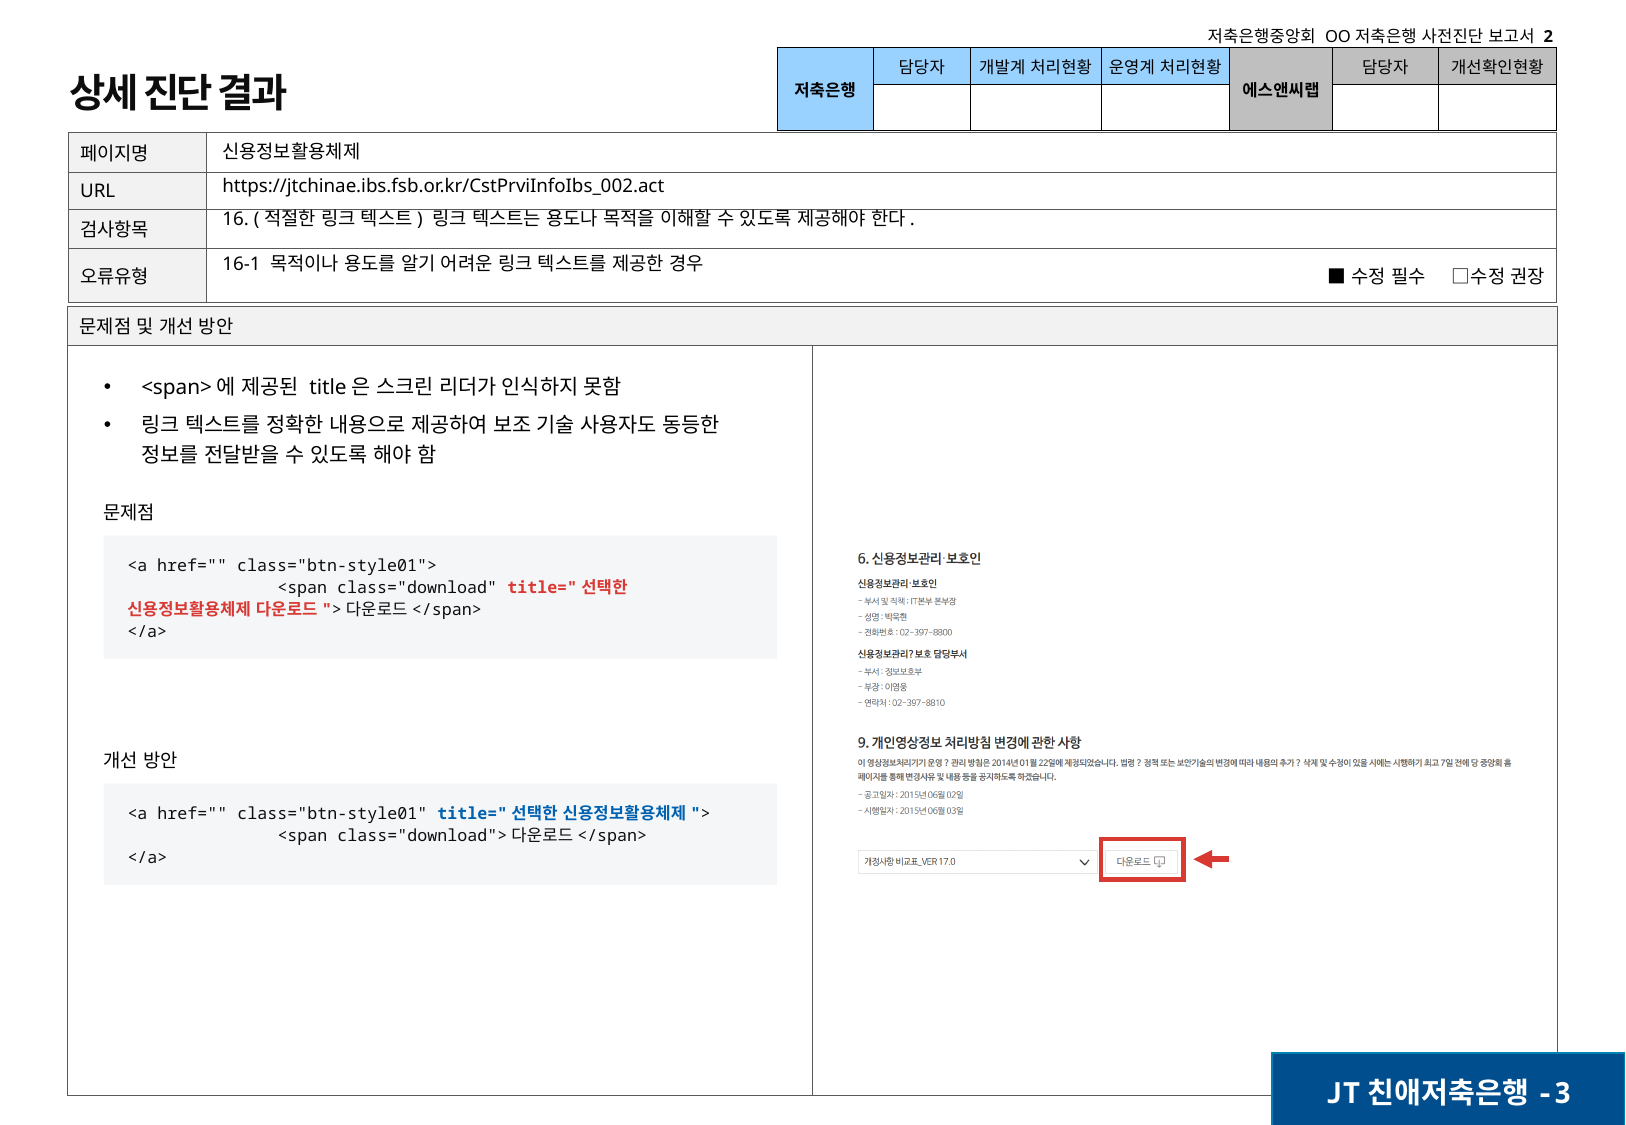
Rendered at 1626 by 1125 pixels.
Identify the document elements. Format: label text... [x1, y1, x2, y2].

table_header 개발계 처리현황 [971, 48, 1101, 84]
list <span>에 제공된 title은 스크린 리더가 인식하지 못함 링크 텍스트를 정확한 내용으로 제공하여 보조 기술 사용자도 동등한 정보를 전달받을 수 있도록 해야 함 [103, 368, 778, 538]
table_cell [874, 85, 970, 130]
title 상세 진단 결과 [69, 72, 777, 117]
table_header 담당자 [874, 48, 970, 84]
table_header 에스앤씨랩 [1230, 48, 1332, 130]
list https://jtchinae.ibs.fsb.or.kr/CstPrviInfoIbs_002.act [207, 167, 1557, 201]
table_cell [1102, 85, 1229, 130]
list 16. (적절한 링크 텍스트) 링크 텍스트는 용도나 목적을 이해할 수 있도록 제공해야 한다. [207, 201, 1557, 236]
table_header 저축은행 [778, 48, 873, 130]
list 16-1 목적이나 용도를 알기 어려운 링크 텍스트를 제공한 경우 [207, 235, 1293, 291]
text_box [103, 500, 777, 660]
table_header 운영계 처리현황 [1102, 48, 1229, 84]
table_cell [1439, 85, 1556, 130]
list 신용정보활용체제 [207, 133, 1557, 167]
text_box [103, 748, 778, 885]
text_box JT친애저축은행-3 [1271, 1052, 1625, 1125]
table_cell [1333, 85, 1438, 130]
table_header 개선확인현황 [1439, 48, 1556, 84]
table_header 담당자 [1333, 48, 1438, 84]
picture [847, 542, 1522, 890]
table_cell [971, 85, 1101, 130]
